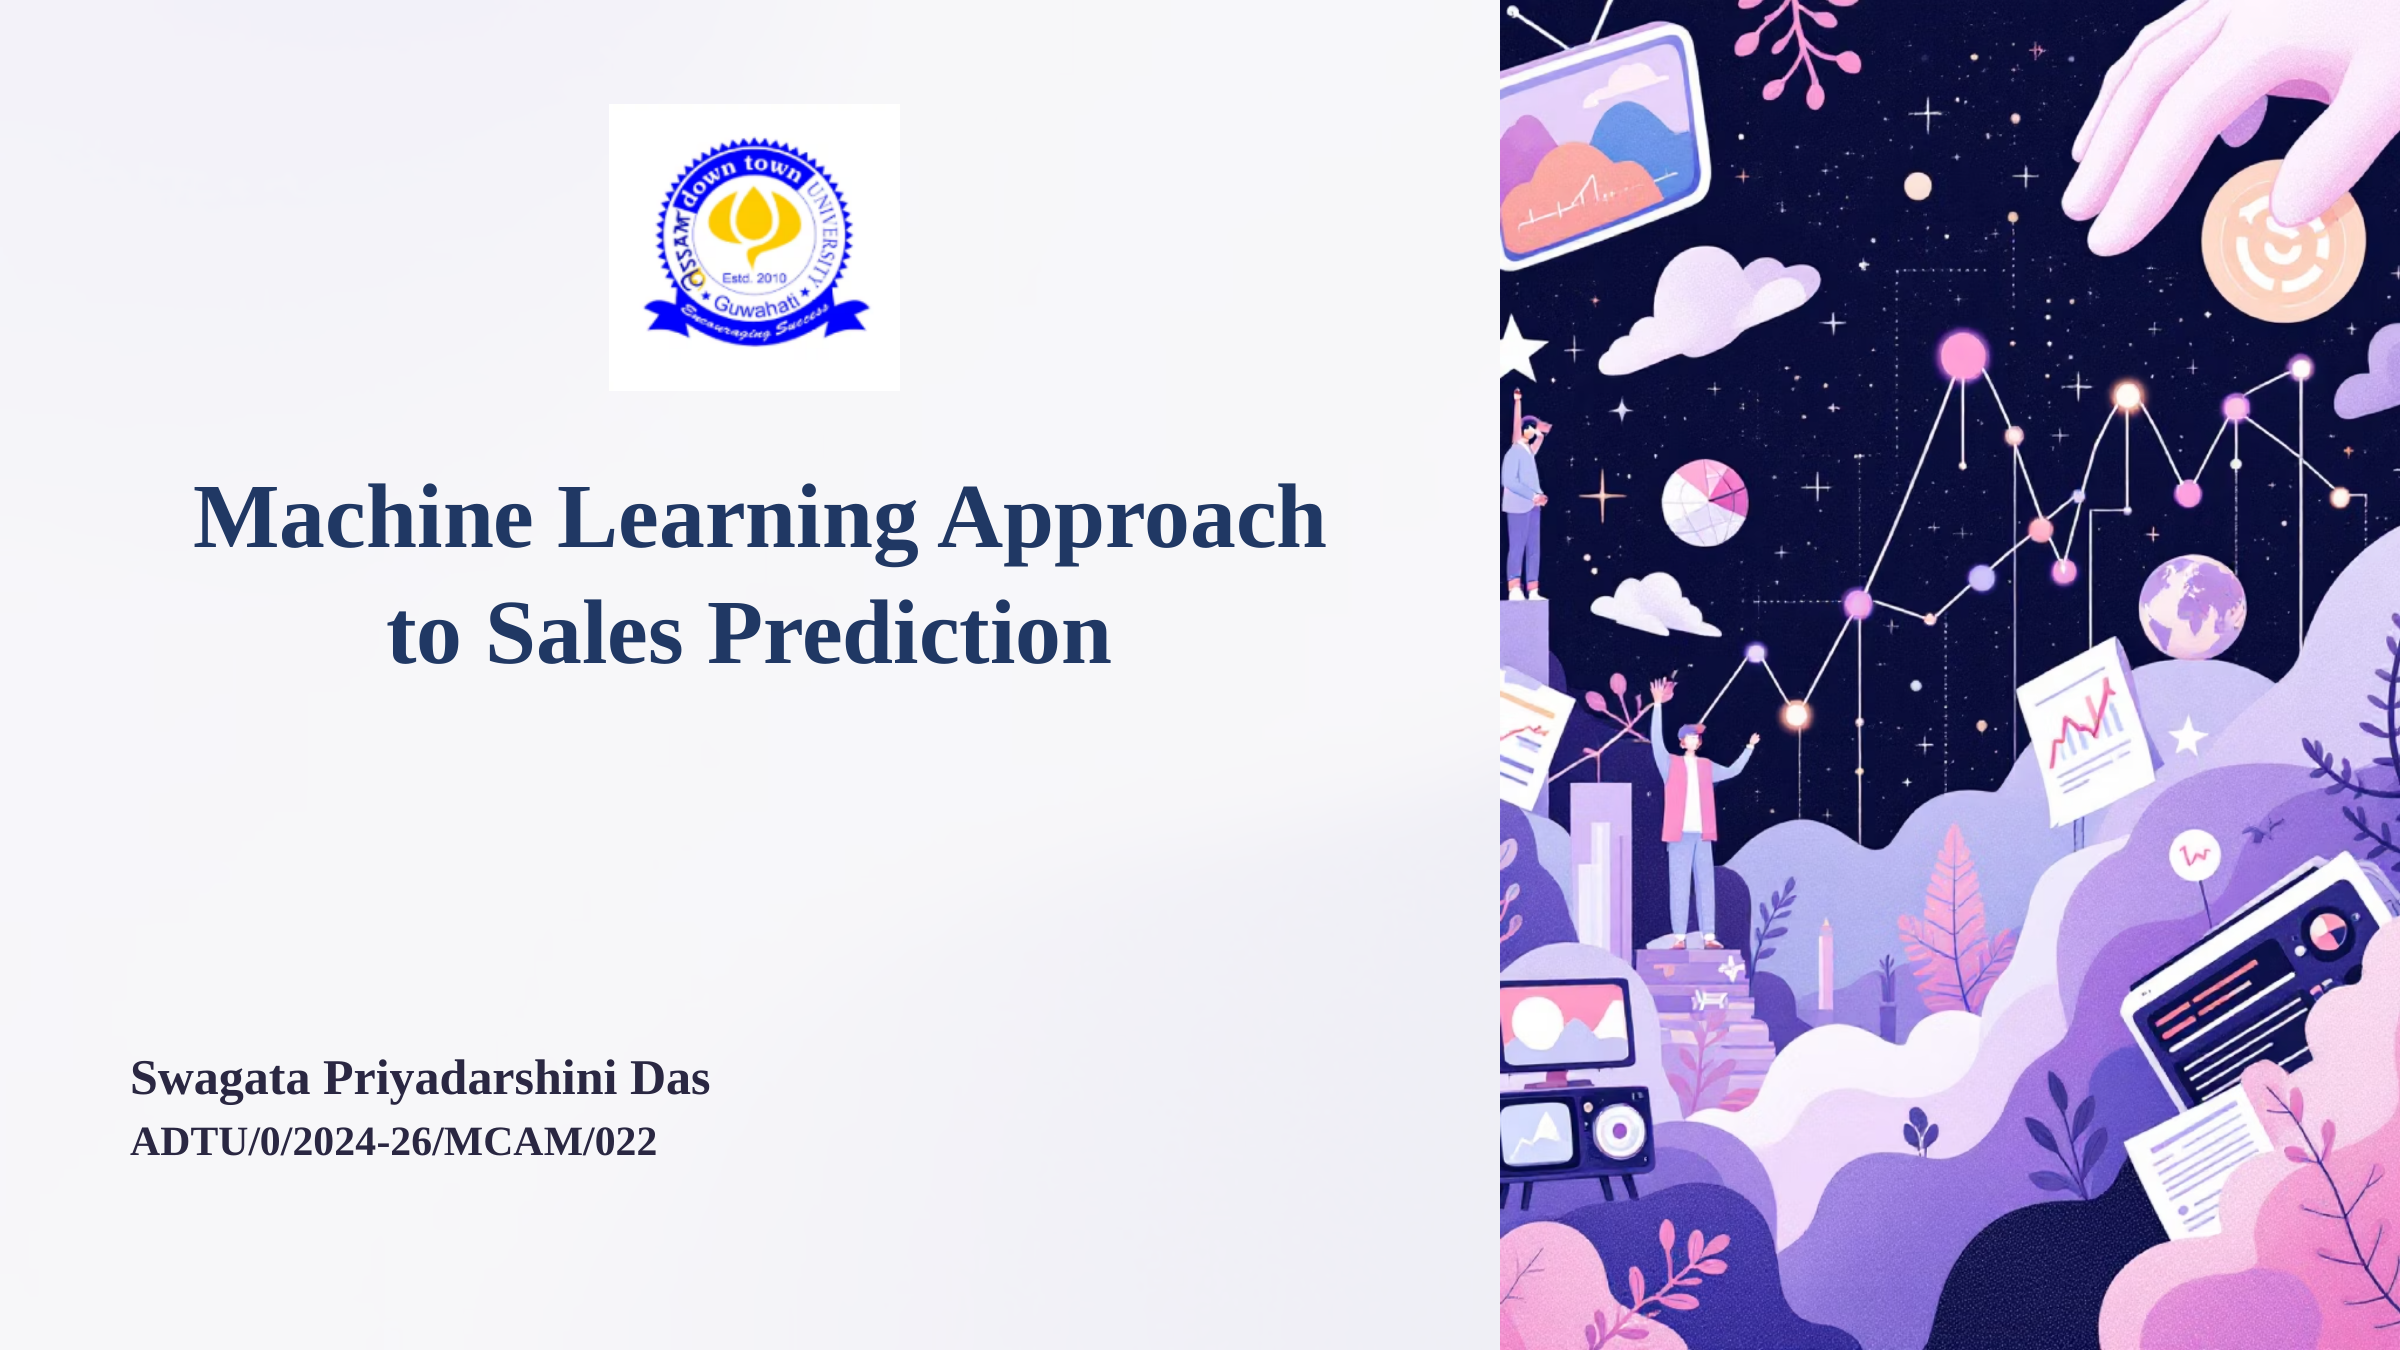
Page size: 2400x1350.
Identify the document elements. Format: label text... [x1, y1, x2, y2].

text_box Swagata Priyadarshini Das [130, 1045, 1370, 1104]
text_box ADTU/0/2024-26/MCAM/022 [130, 1104, 1370, 1165]
text_box Machine Learning Approach to Sales Prediction [130, 450, 1370, 683]
picture [1499, 0, 2400, 1350]
picture [609, 104, 900, 391]
